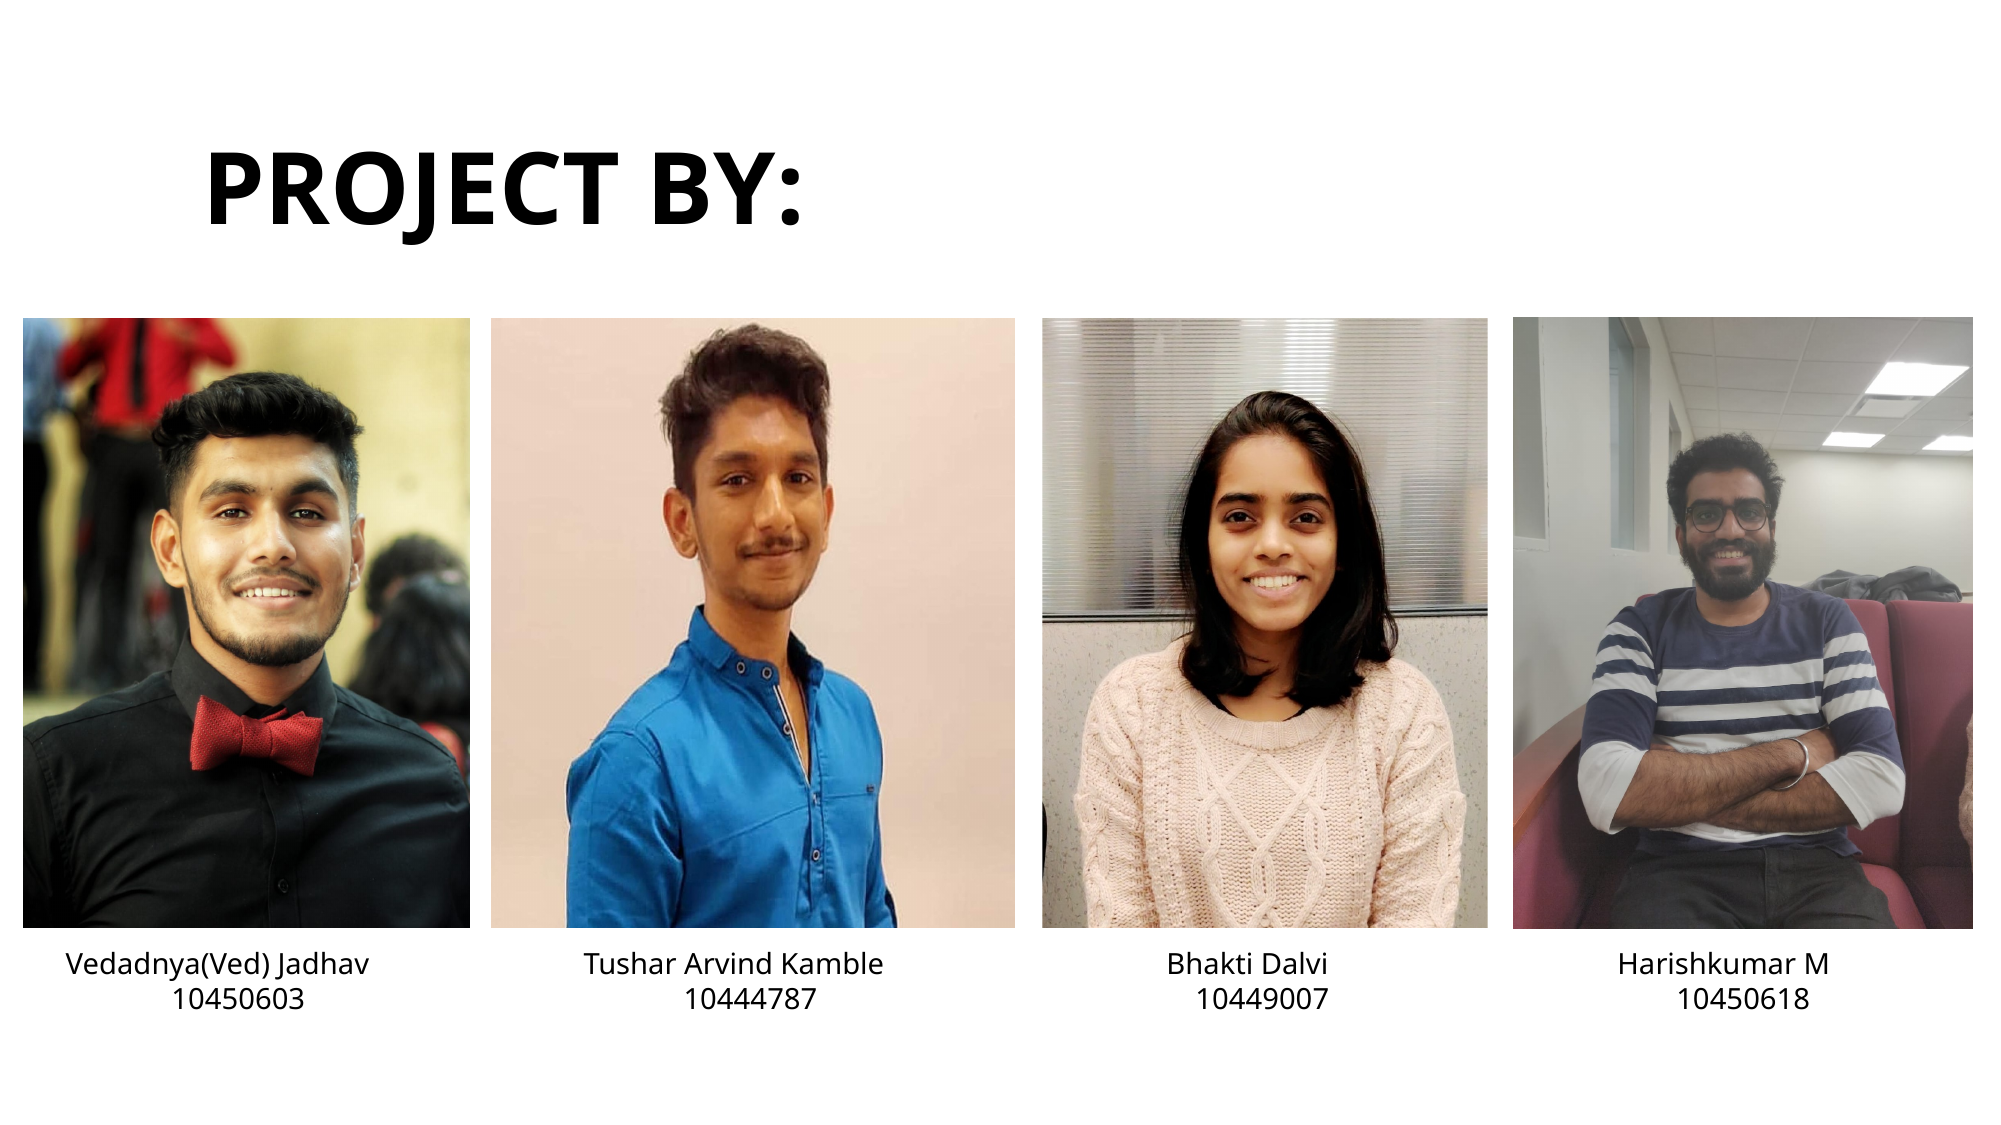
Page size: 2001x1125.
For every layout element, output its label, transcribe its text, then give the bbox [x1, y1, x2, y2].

text_box Vedadnya(Ved) Jadhav 10450603 [50, 937, 427, 1033]
title PROJECT BY: [187, 99, 1813, 269]
picture [1042, 318, 1488, 929]
picture [23, 318, 470, 929]
text_box Tushar Arvind Kamble 10444787 [568, 937, 933, 1033]
text_box Harishkumar M 10450618 [1602, 938, 1885, 1033]
picture [490, 318, 1016, 929]
picture [1513, 317, 1974, 930]
text_box Bhakti Dalvi 10449007 [1151, 937, 1374, 1033]
